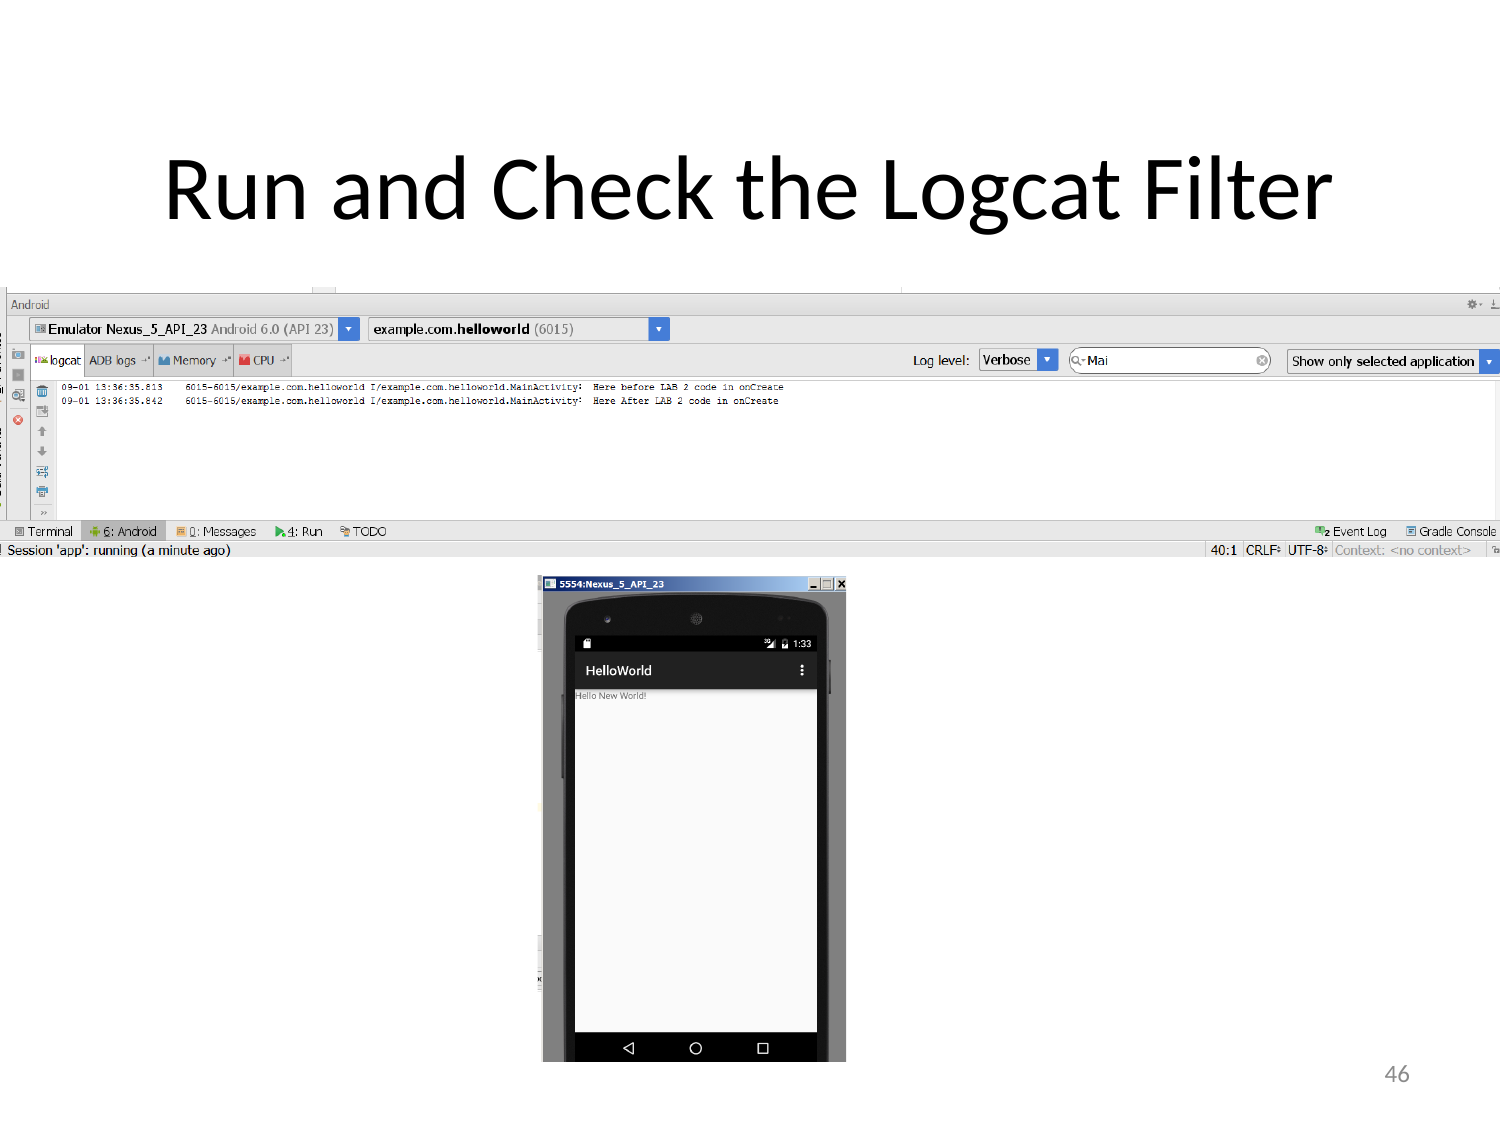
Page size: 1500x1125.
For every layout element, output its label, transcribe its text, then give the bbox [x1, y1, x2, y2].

title Run and Check the Logcat Filter [112, 62, 1388, 285]
picture [0, 287, 1500, 558]
picture [537, 574, 847, 1063]
slide_number 46 [1074, 1042, 1425, 1103]
